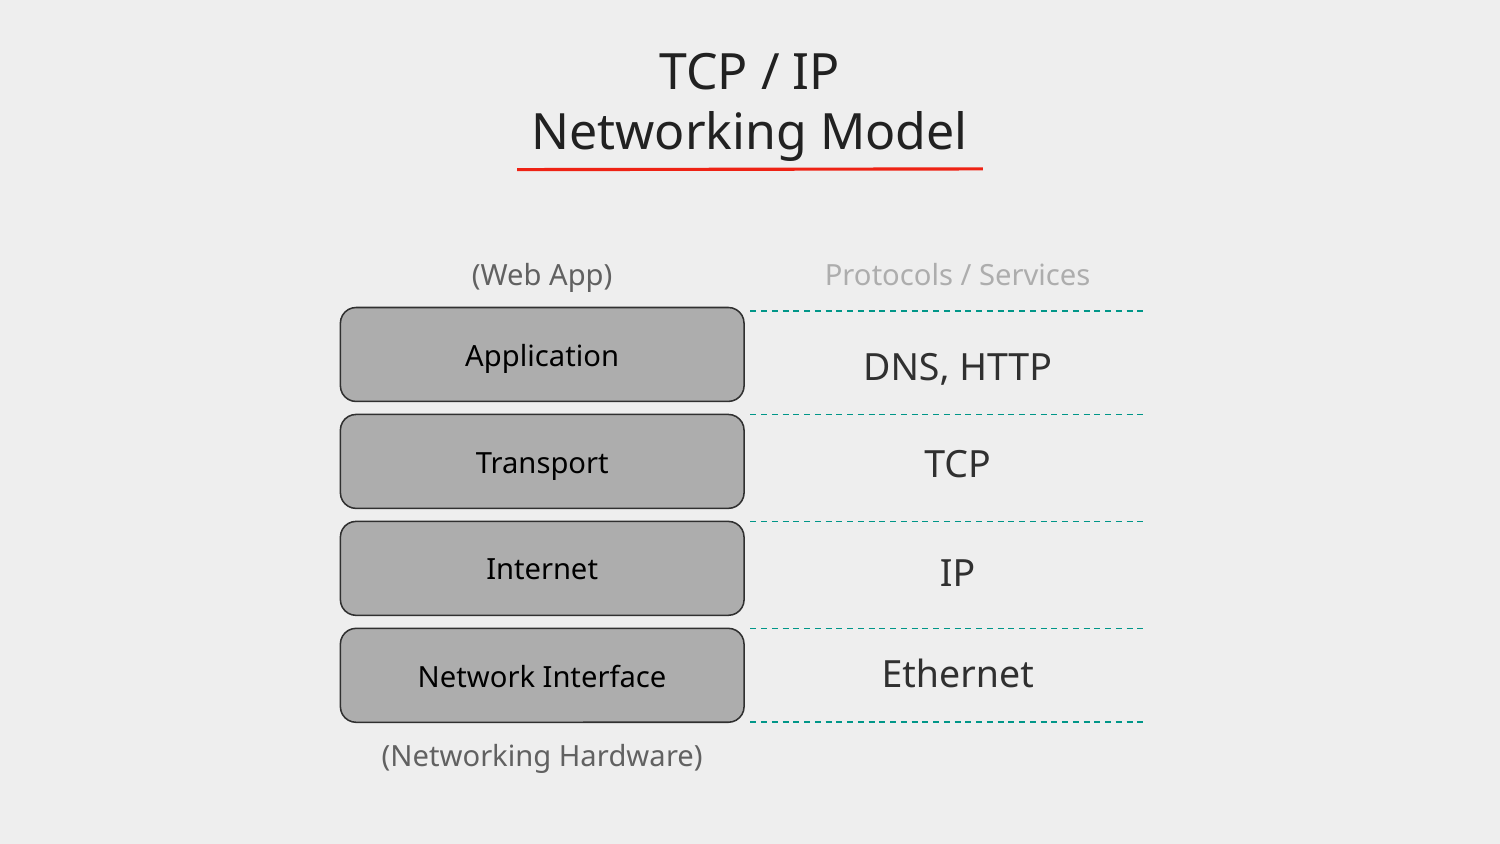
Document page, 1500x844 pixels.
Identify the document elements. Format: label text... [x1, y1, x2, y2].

text_box Network Interface [340, 628, 745, 722]
text_box TCP [750, 424, 1165, 483]
text_box DNS, HTTP [750, 327, 1165, 387]
text_box IP [750, 533, 1165, 592]
text_box Protocols / Services [750, 241, 1165, 300]
text_box (Networking Hardware) [334, 722, 750, 781]
text_box Internet [340, 521, 745, 616]
text_box Ethernet [750, 635, 1165, 694]
title TCP / IP Networking Model [480, 24, 1020, 119]
text_box Transport [340, 414, 745, 509]
text_box (Web App) [334, 241, 750, 300]
text_box Application [340, 307, 745, 402]
